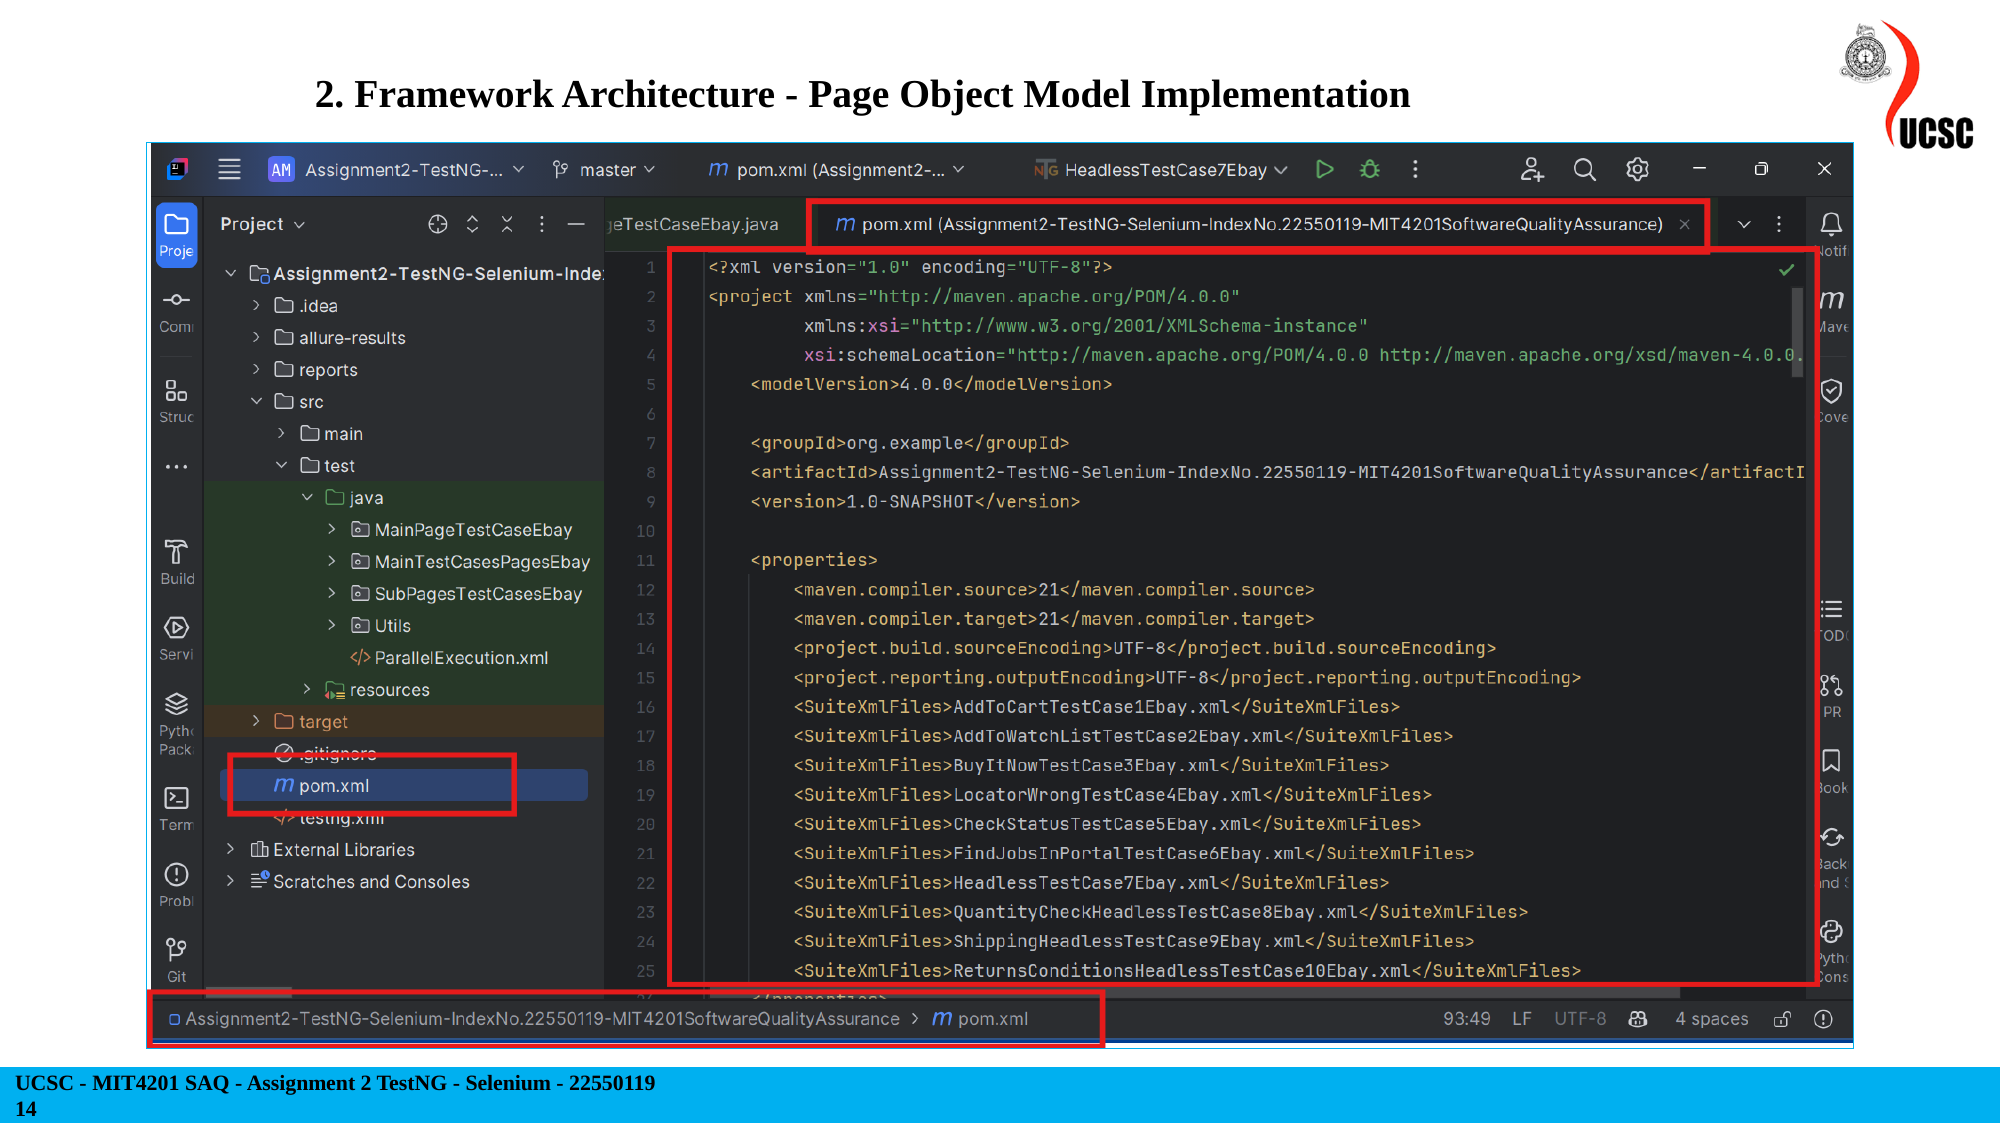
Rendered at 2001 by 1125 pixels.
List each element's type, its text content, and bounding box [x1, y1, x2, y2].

picture [1826, 0, 2000, 174]
footer UCSC - MIT4201 SAQ - Assignment 2 TestNG - Selenium - 22550119 14 [0, 1073, 2000, 1123]
picture [148, 144, 1852, 1047]
text_box 2. Framework Architecture - Page Object Model Implementation [0, 37, 2000, 1073]
